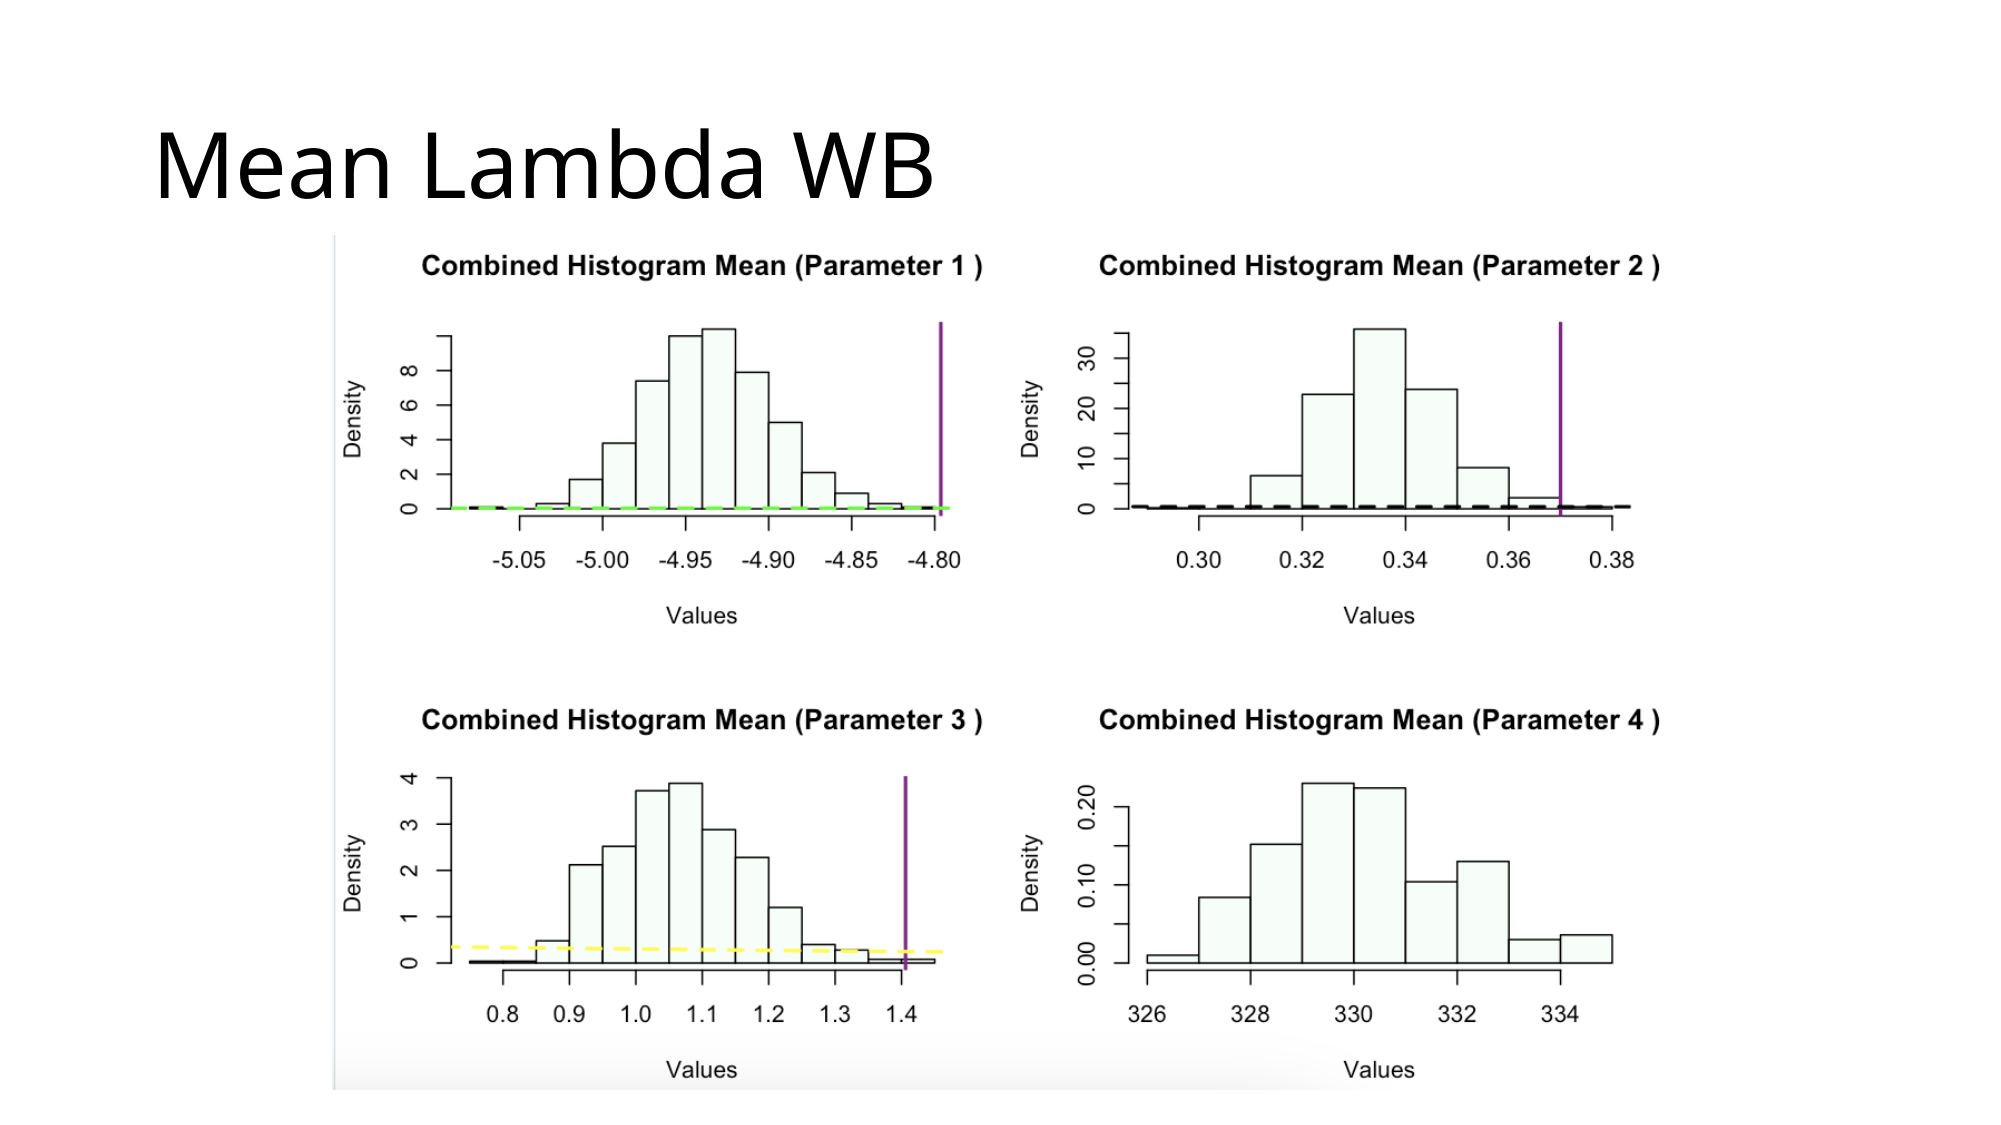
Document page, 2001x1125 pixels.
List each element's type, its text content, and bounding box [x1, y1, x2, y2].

picture [332, 235, 1668, 1090]
title Mean Lambda WB [137, 59, 1863, 278]
